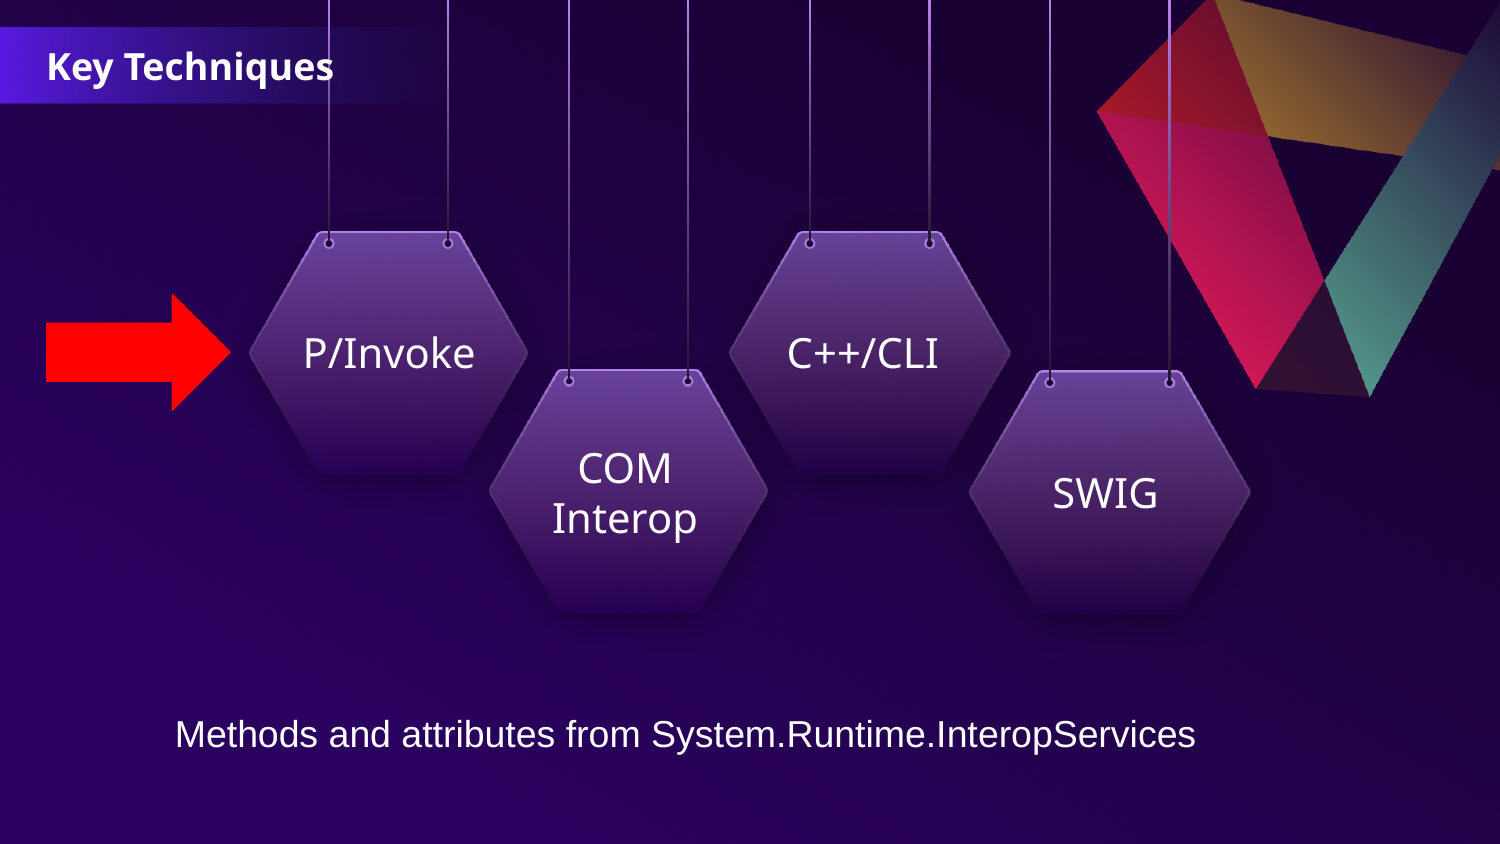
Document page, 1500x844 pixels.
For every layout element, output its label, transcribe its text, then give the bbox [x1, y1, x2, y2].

text_box SWIG [1014, 451, 1198, 532]
text_box COM Interop [533, 426, 717, 557]
text_box P/Invoke [287, 311, 494, 392]
text_box [46, 294, 231, 411]
text_box C++/CLI [771, 311, 978, 392]
text_box Key Techniques [30, 27, 644, 103]
text_box Methods and attributes from System.Runtime.InteropServices [159, 695, 1444, 771]
picture [0, 0, 1500, 844]
